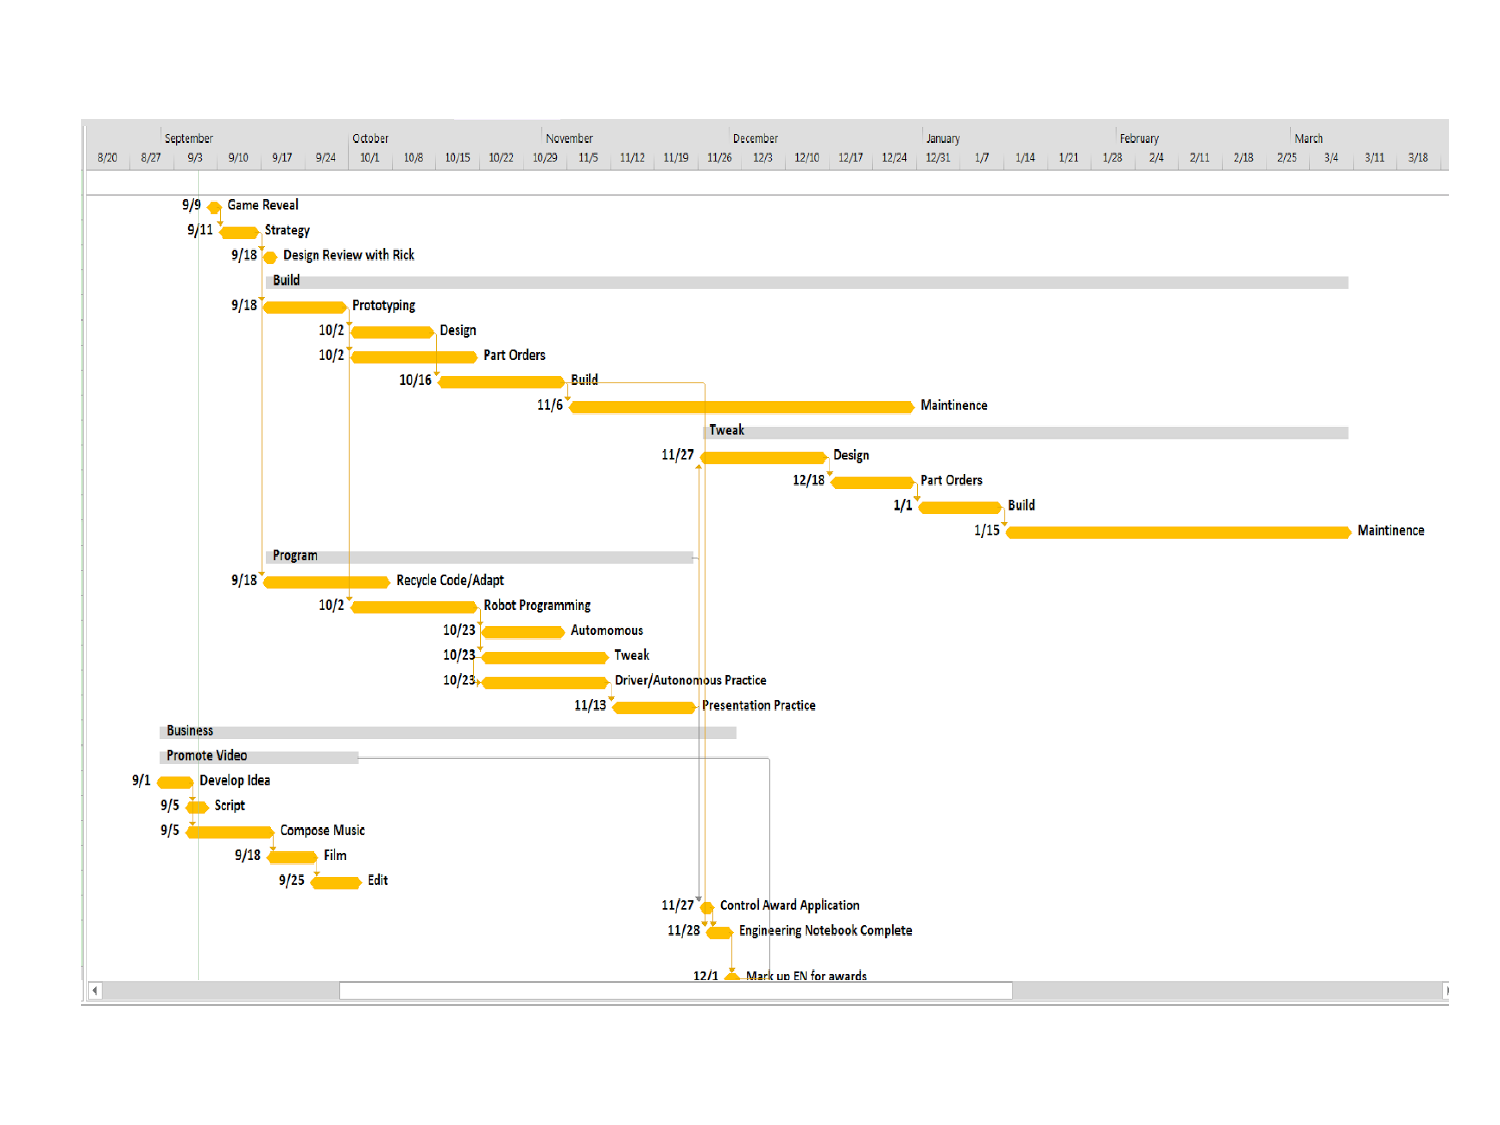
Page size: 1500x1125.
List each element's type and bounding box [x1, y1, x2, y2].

picture [81, 119, 1450, 1006]
